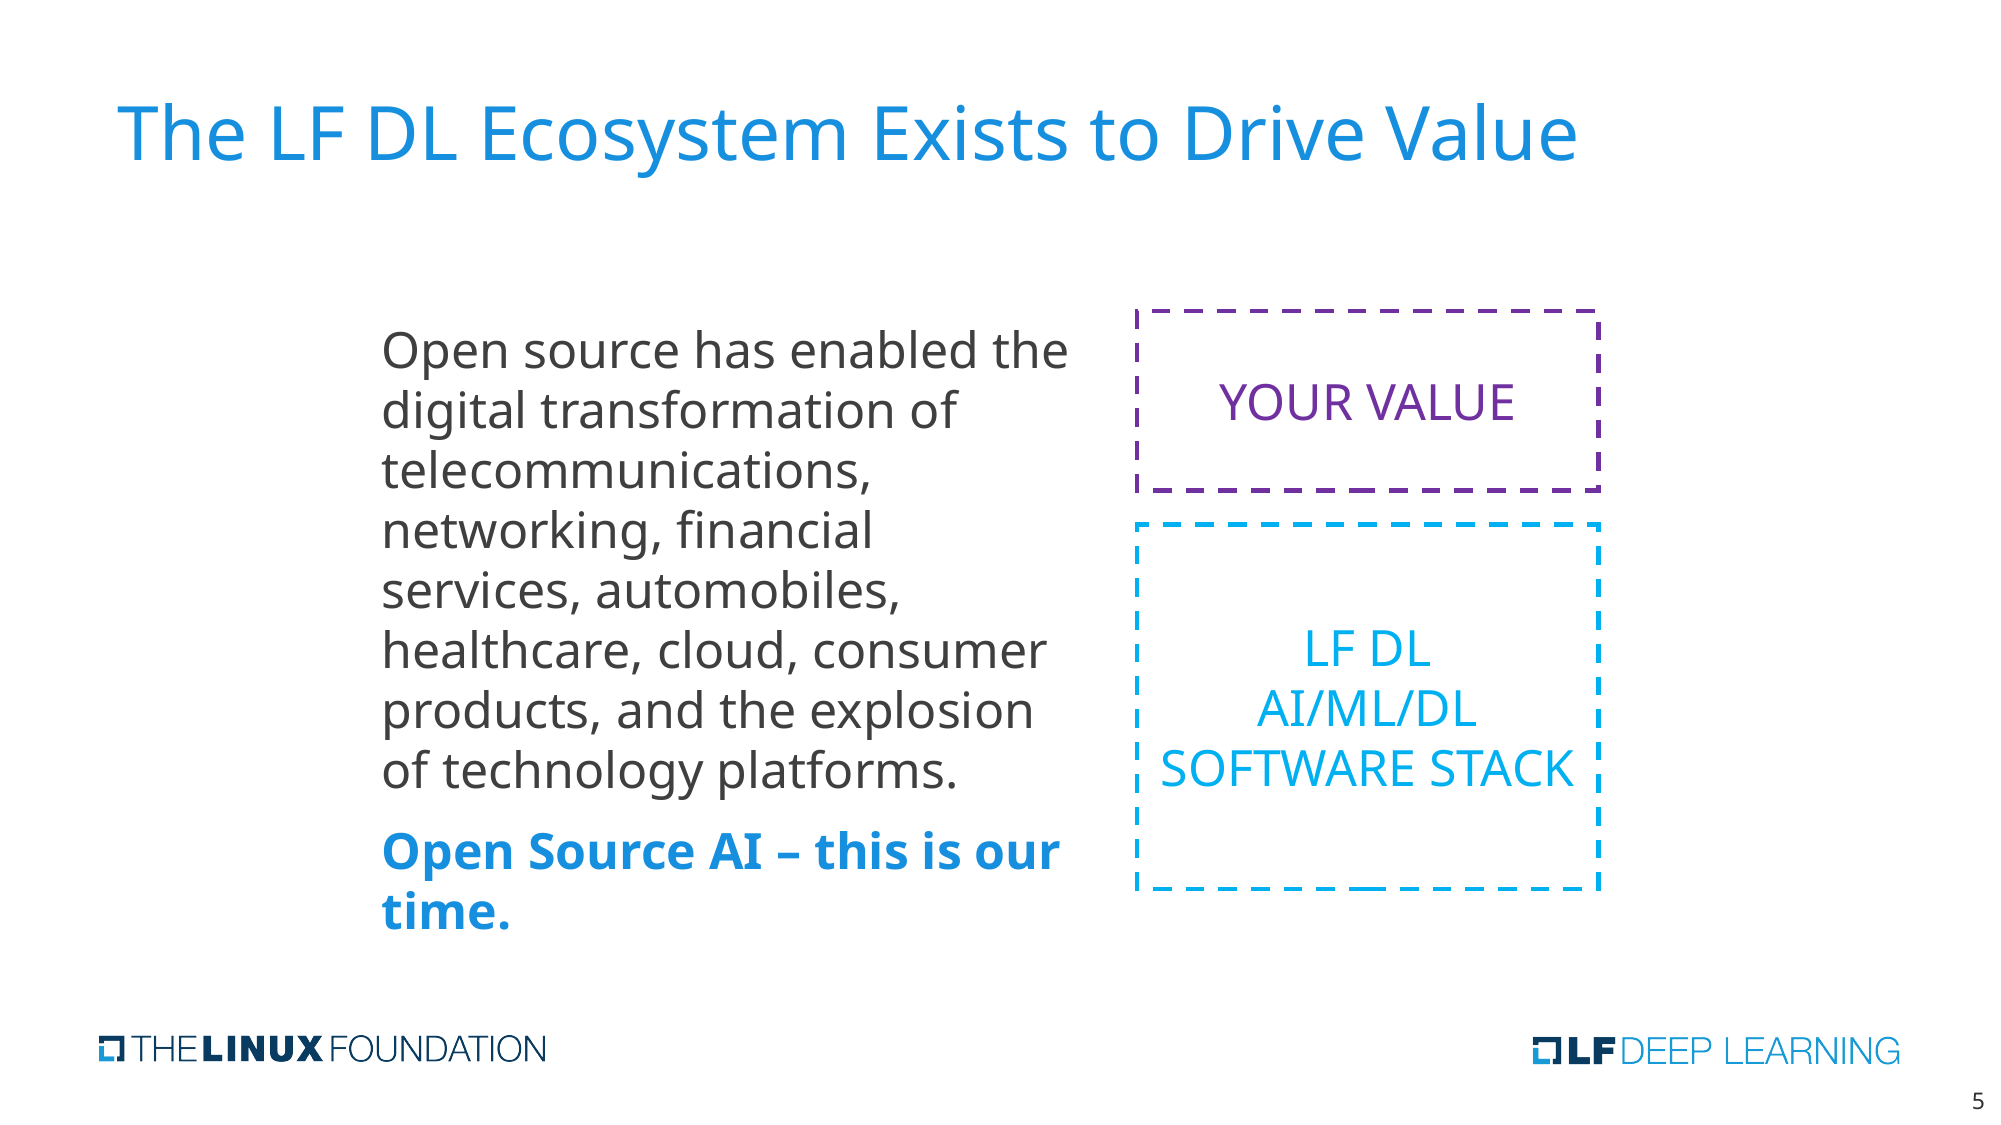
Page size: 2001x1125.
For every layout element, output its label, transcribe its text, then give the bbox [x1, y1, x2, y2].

text_box YOUR VALUE [1137, 310, 1599, 491]
list Open source has enabled the digital transformation of telecommunications, networking, financial services, automobiles, healthcare, cloud, consumer products, and the explosion of technology platforms. Open Source AI – this is our time. [366, 311, 1101, 889]
title The LF DL Ecosystem Exists to Drive Value [102, 59, 1863, 214]
slide_number ‹#› [1939, 1080, 2000, 1125]
picture [1531, 1035, 1901, 1066]
picture [99, 1035, 545, 1062]
text_box LF DL AI/ML/DL SOFTWARE STACK [1137, 524, 1599, 889]
